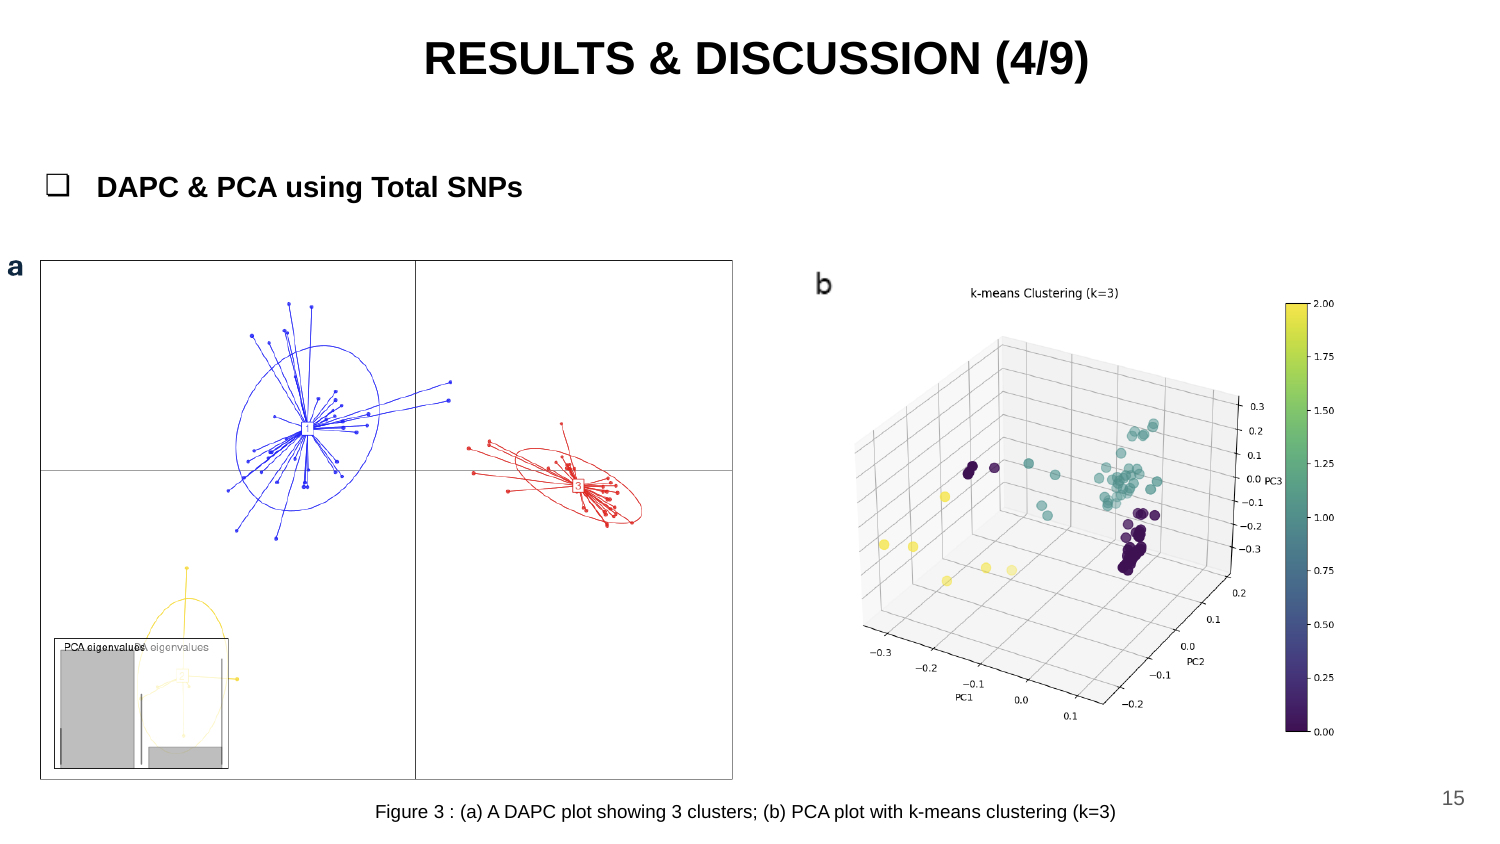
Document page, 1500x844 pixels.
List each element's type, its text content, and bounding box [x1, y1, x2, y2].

picture [741, 152, 1480, 792]
text_box RESULTS & DISCUSSION (4/9) [377, 12, 1137, 107]
picture [0, 235, 734, 780]
text_box Figure 3 : (a) A DAPC plot showing 3 clusters; (b) PCA plot with k-means clustering (k=3) [360, 786, 1140, 839]
text_box DAPC & PCA using Total SNPs [6, 152, 630, 218]
text_box 14 [1389, 764, 1480, 830]
